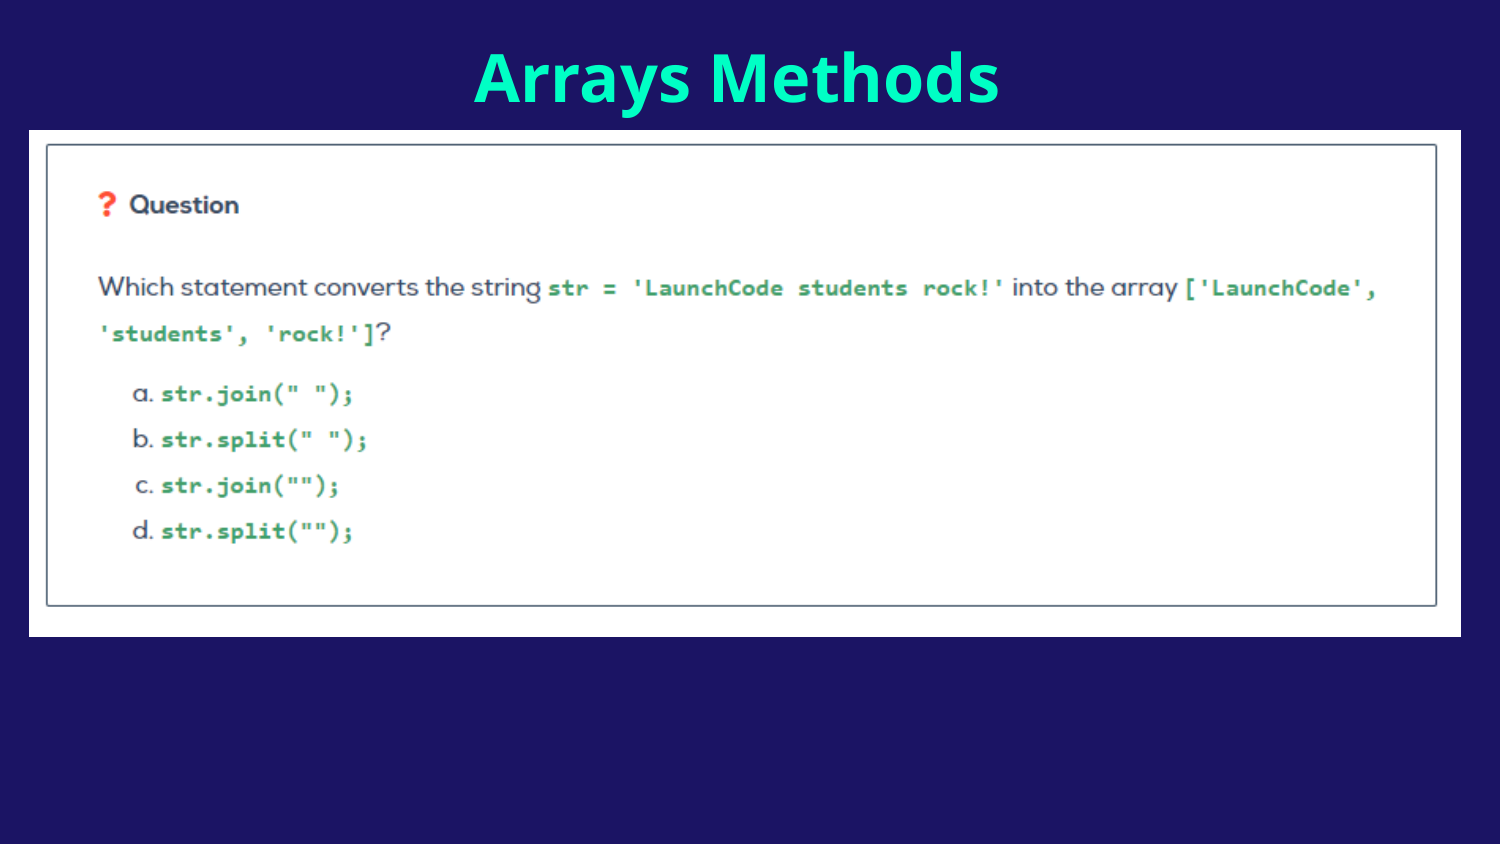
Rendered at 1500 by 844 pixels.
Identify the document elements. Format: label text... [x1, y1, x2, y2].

title Arrays Methods [73, 20, 1402, 128]
picture [29, 130, 1461, 637]
